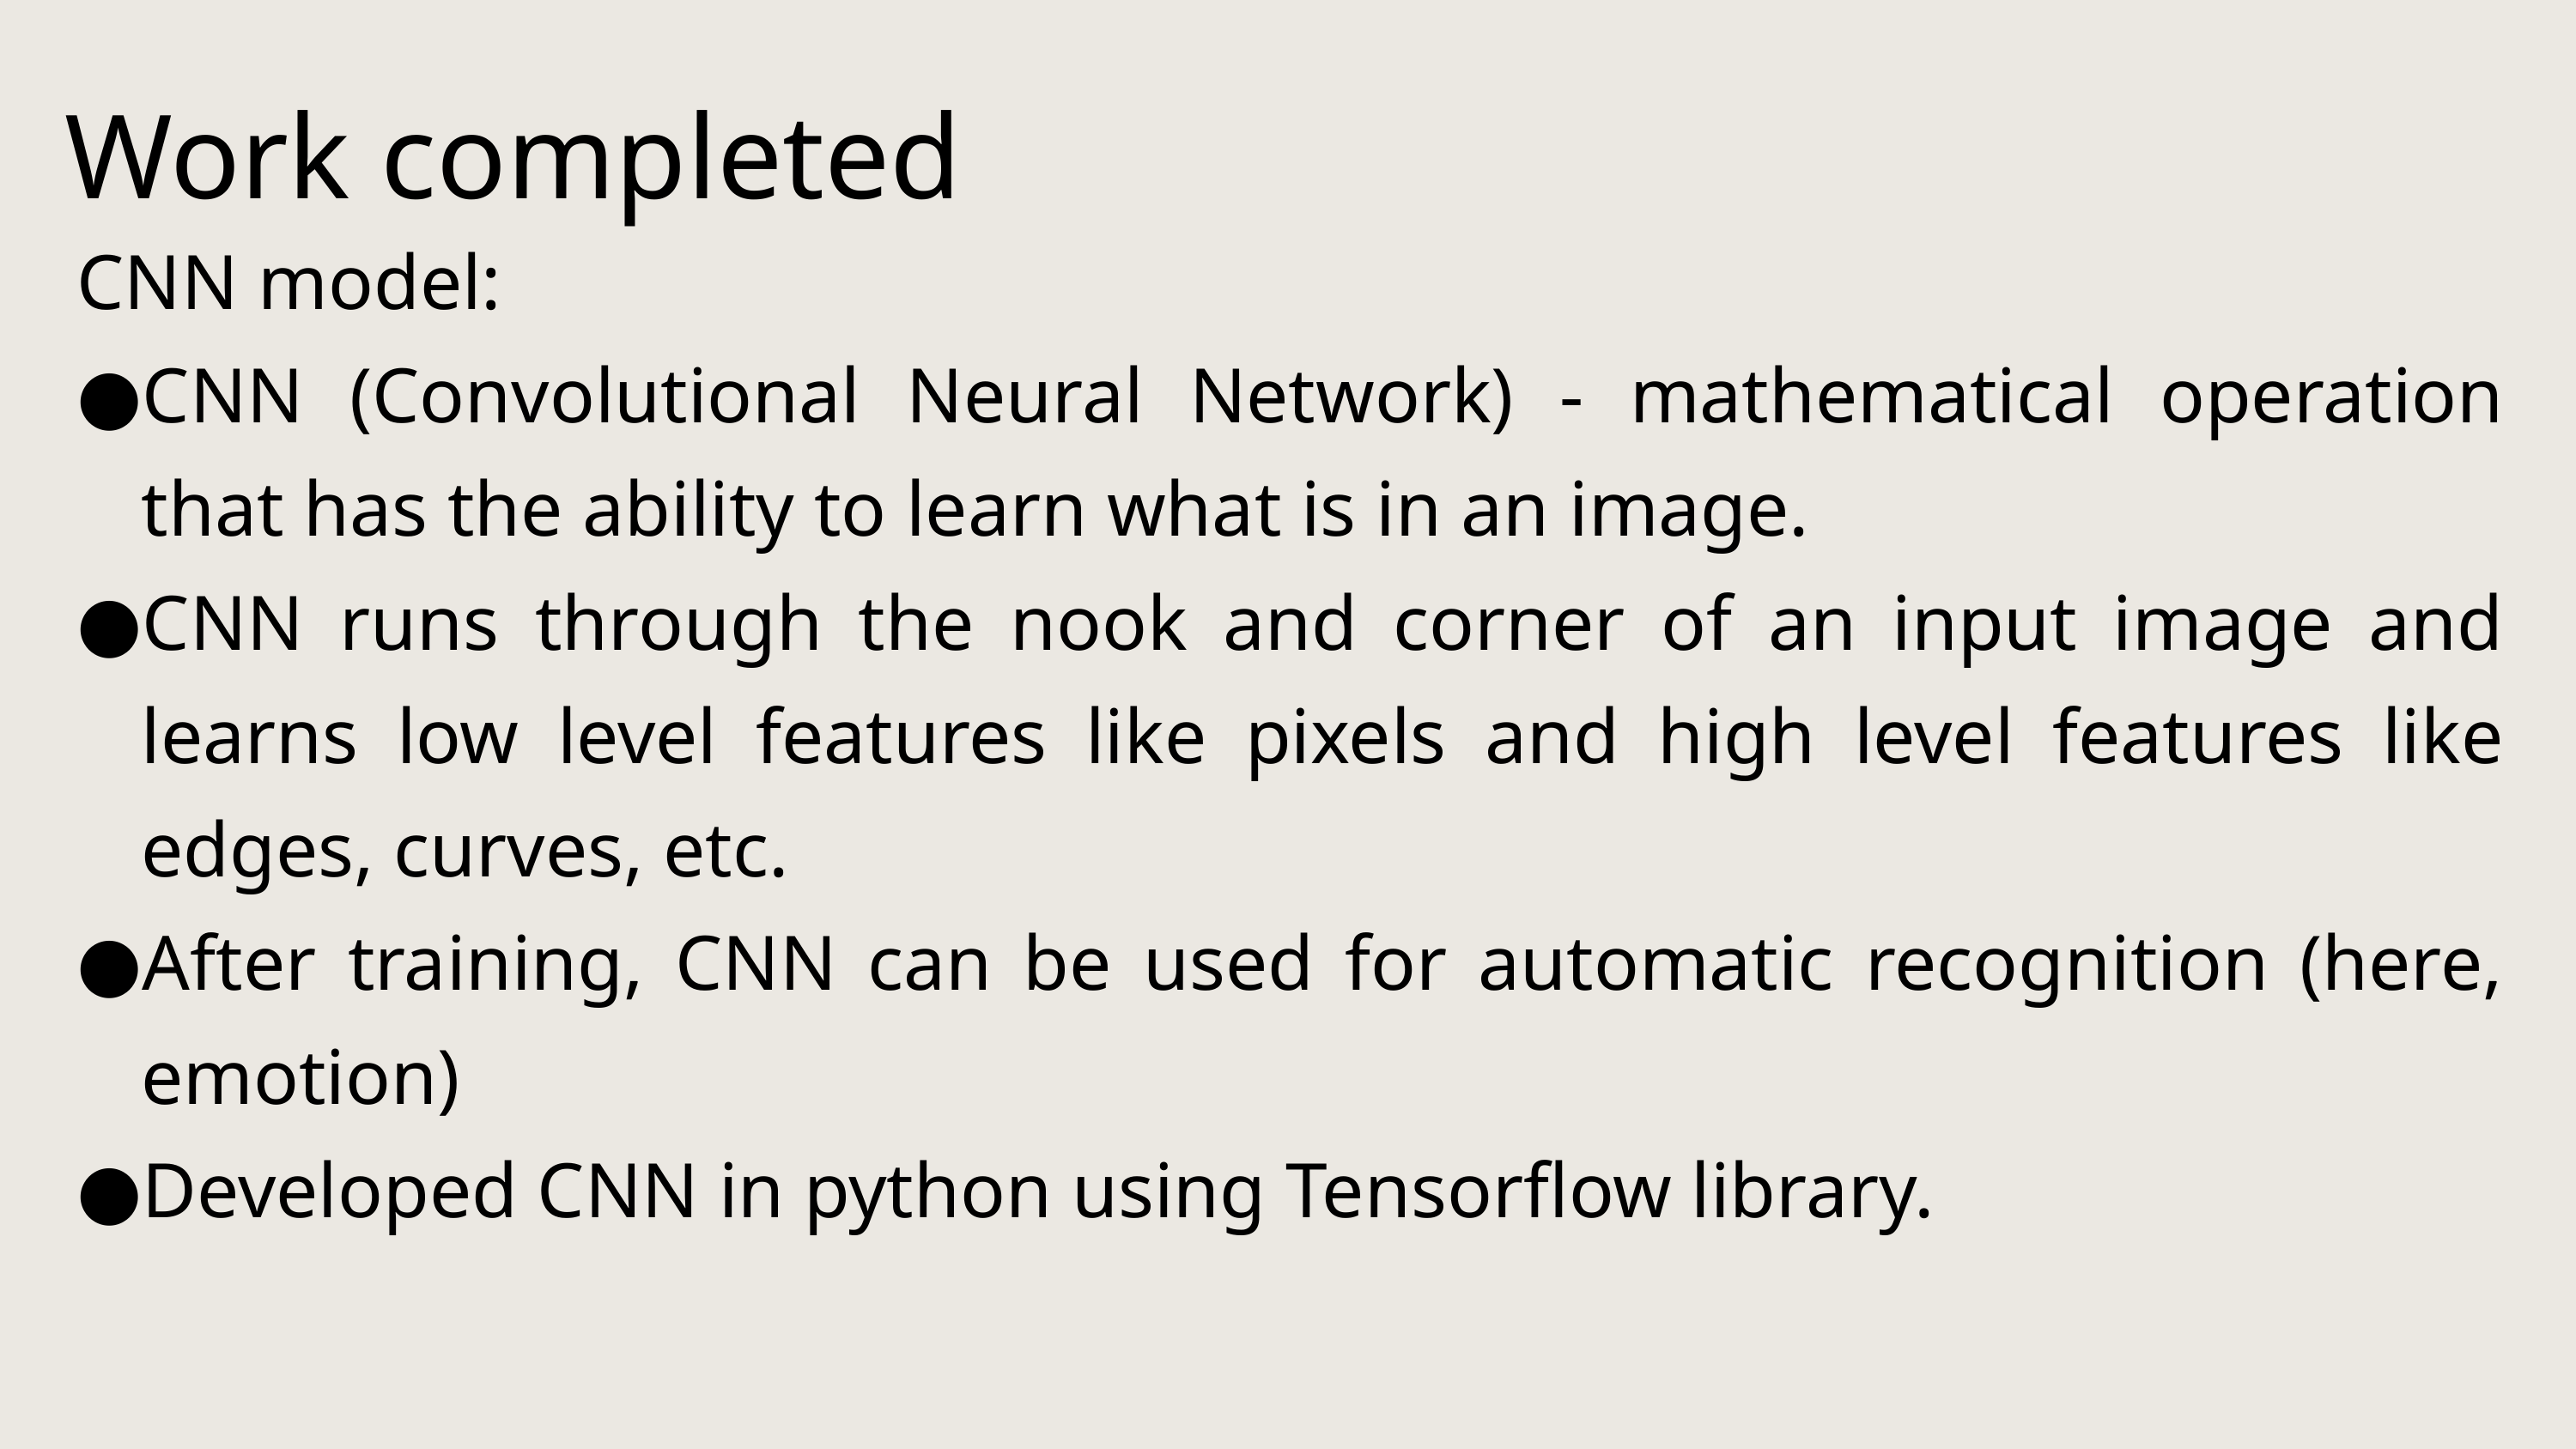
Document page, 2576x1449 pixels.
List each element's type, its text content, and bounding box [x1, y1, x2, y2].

text_box Work completed [64, 39, 1578, 222]
text_box CNN model: CNN (Convolutional Neural Network) - mathematical operation that has the ability to learn what is in an image. CNN runs through the nook and corner of an input image and learns low level features like pixels and high level features like edges, curves, etc. After training, CNN can be used for automatic recognition (here, emotion) Developed CNN in python using Tensorflow library. [76, 210, 2504, 1234]
